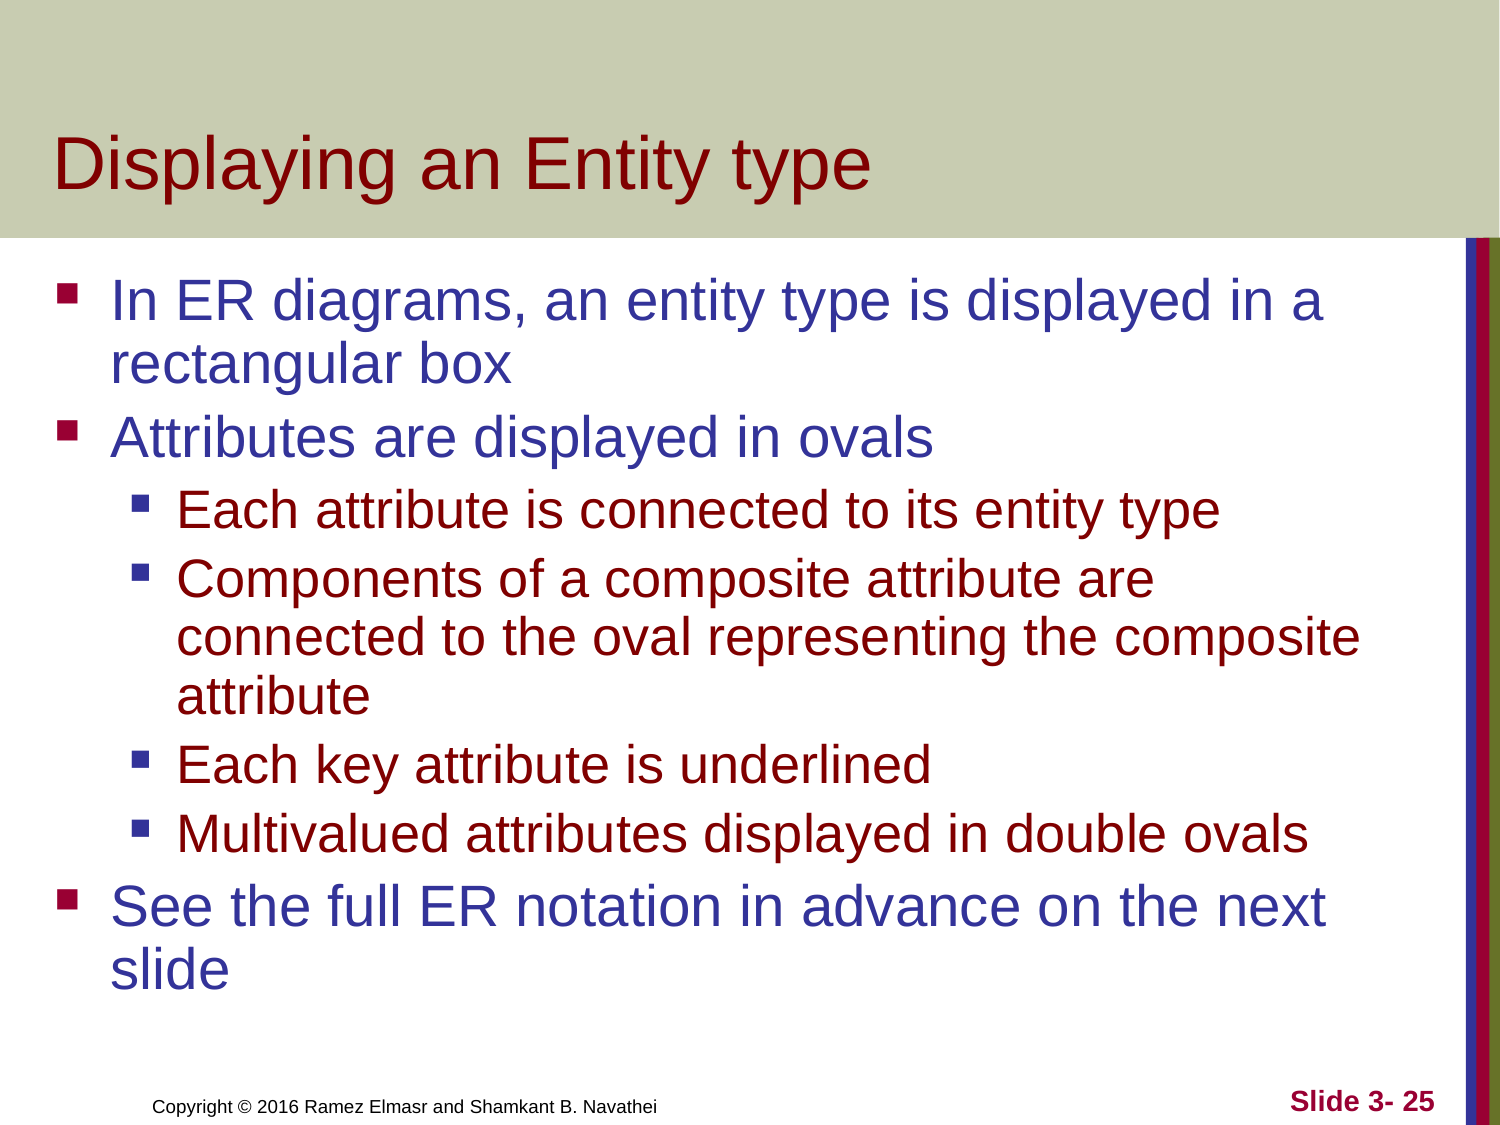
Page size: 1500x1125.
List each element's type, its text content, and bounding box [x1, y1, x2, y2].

list In ER diagrams, an entity type is displayed in a rectangular box Attributes are displayed in ovals Each attribute is connected to its entity type Components of a composite attribute are connected to the oval representing the composite attribute Each key attribute is underlined Multivalued attributes displayed in double ovals See the full ER notation in advance on the next slide [39, 262, 1400, 1013]
title Displaying an Entity type [37, 49, 1317, 213]
slide_number Slide 3- 25 [1137, 1049, 1451, 1125]
